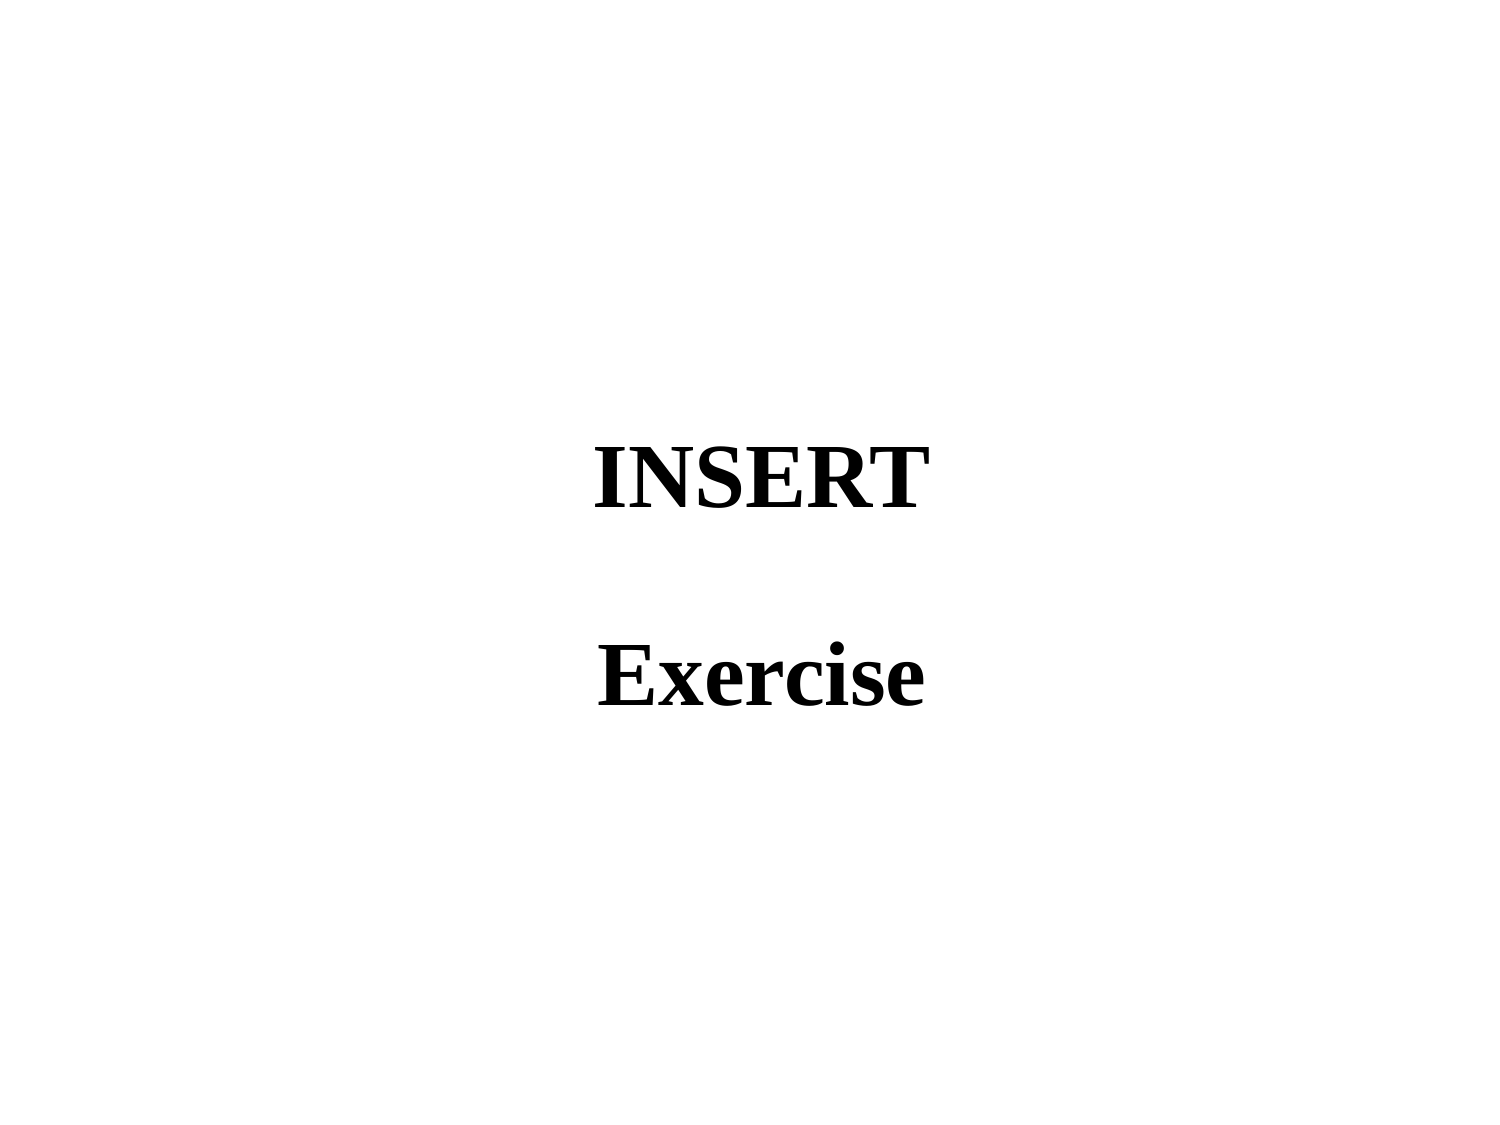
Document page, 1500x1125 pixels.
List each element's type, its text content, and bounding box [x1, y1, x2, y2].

title INSERT Exercise [132, 402, 1393, 752]
